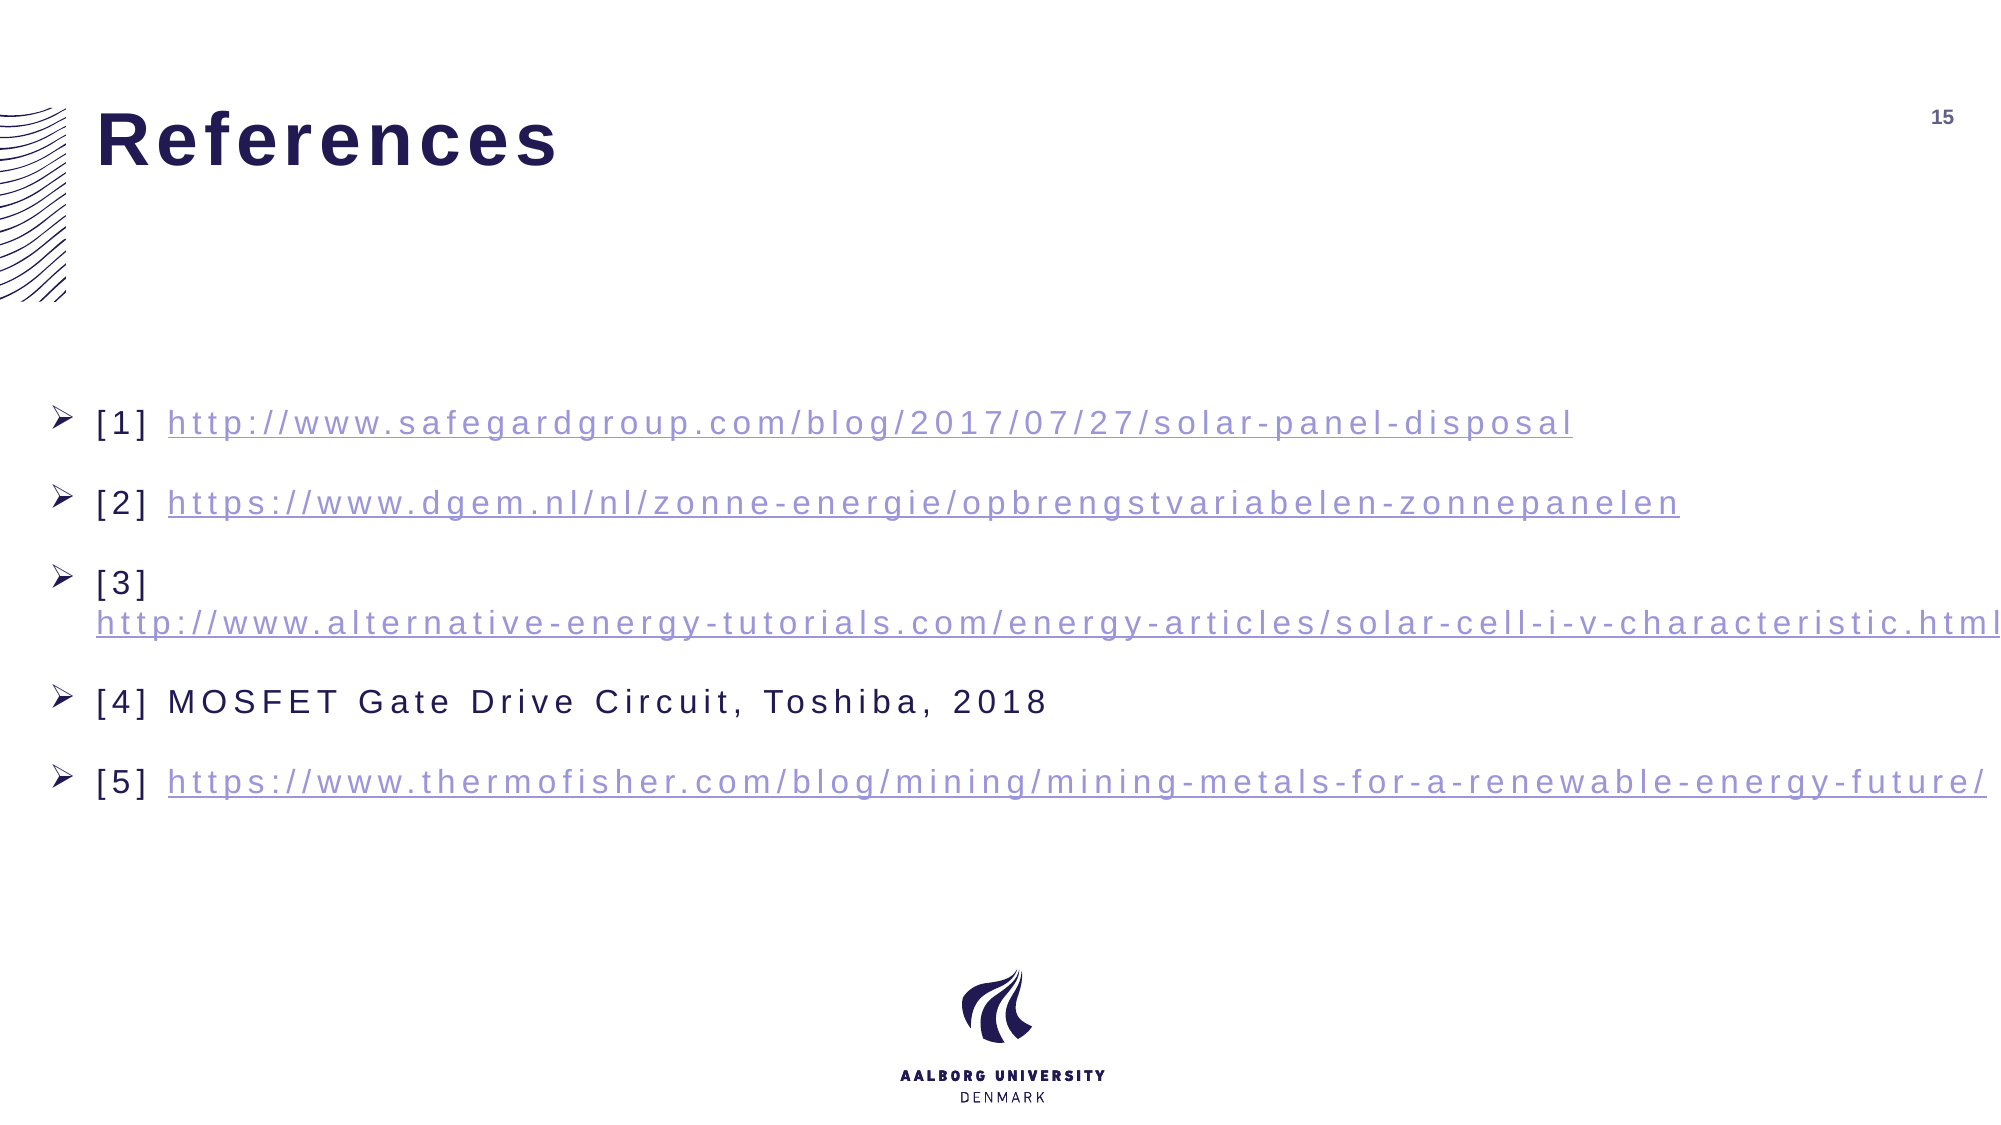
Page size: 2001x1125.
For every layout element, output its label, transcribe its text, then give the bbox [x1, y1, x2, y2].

text_box [1] http://www.safegardgroup.com/blog/2017/07/27/solar-panel-disposal [2] https://www.dgem.nl/nl/zonne-energie/opbrengstvariabelen-zonnepanelen [3] http://www.alternative-energy-tutorials.com/energy-articles/solar-cell-i-v-characteristic.html [4] MOSFET Gate Drive Circuit, Toshiba, 2018 [5] https://www.thermofisher.com/blog/mining/mining-metals-for-a-renewable-energy-future/ [34, 393, 2000, 1008]
title References [96, 58, 2000, 325]
